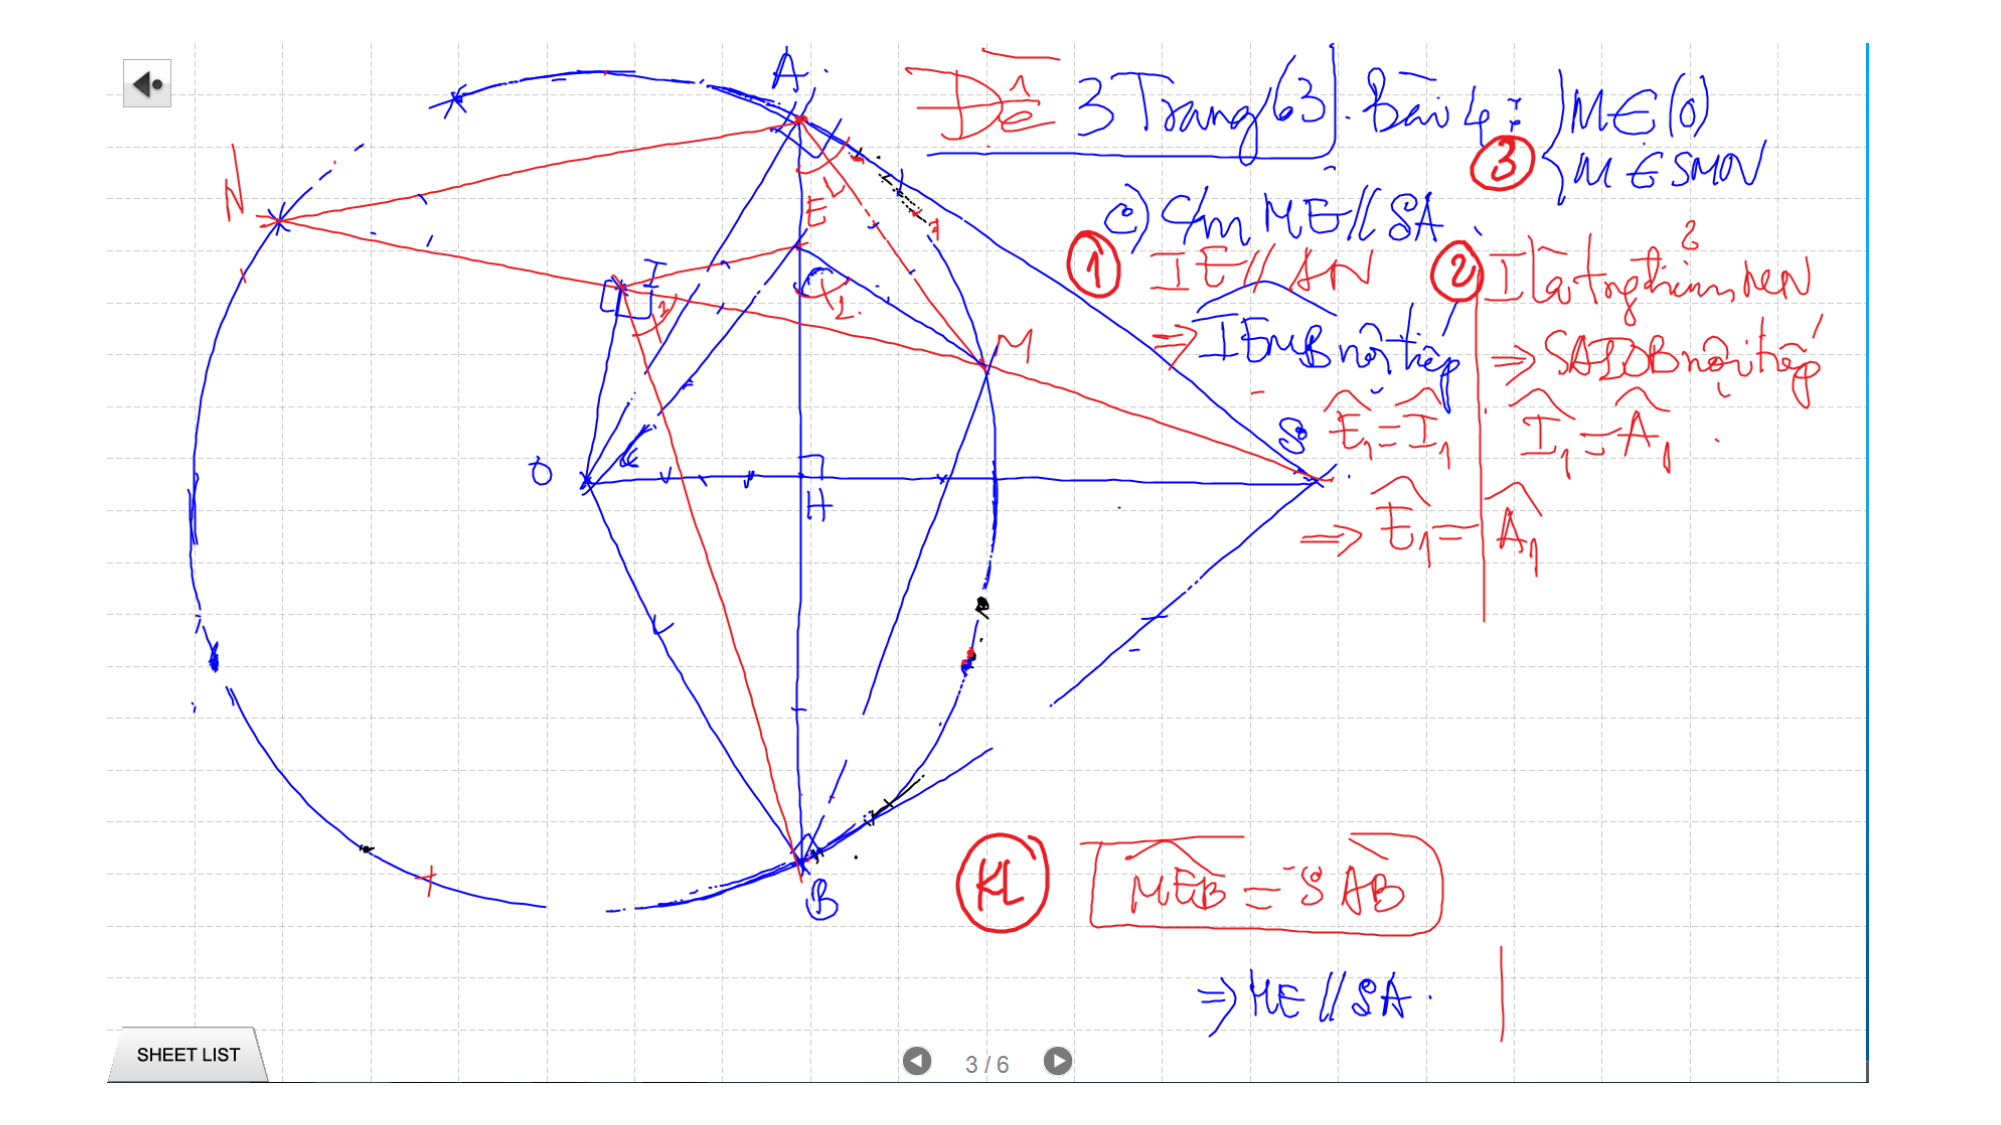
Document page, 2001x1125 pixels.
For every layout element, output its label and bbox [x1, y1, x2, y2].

picture [107, 43, 1869, 1083]
